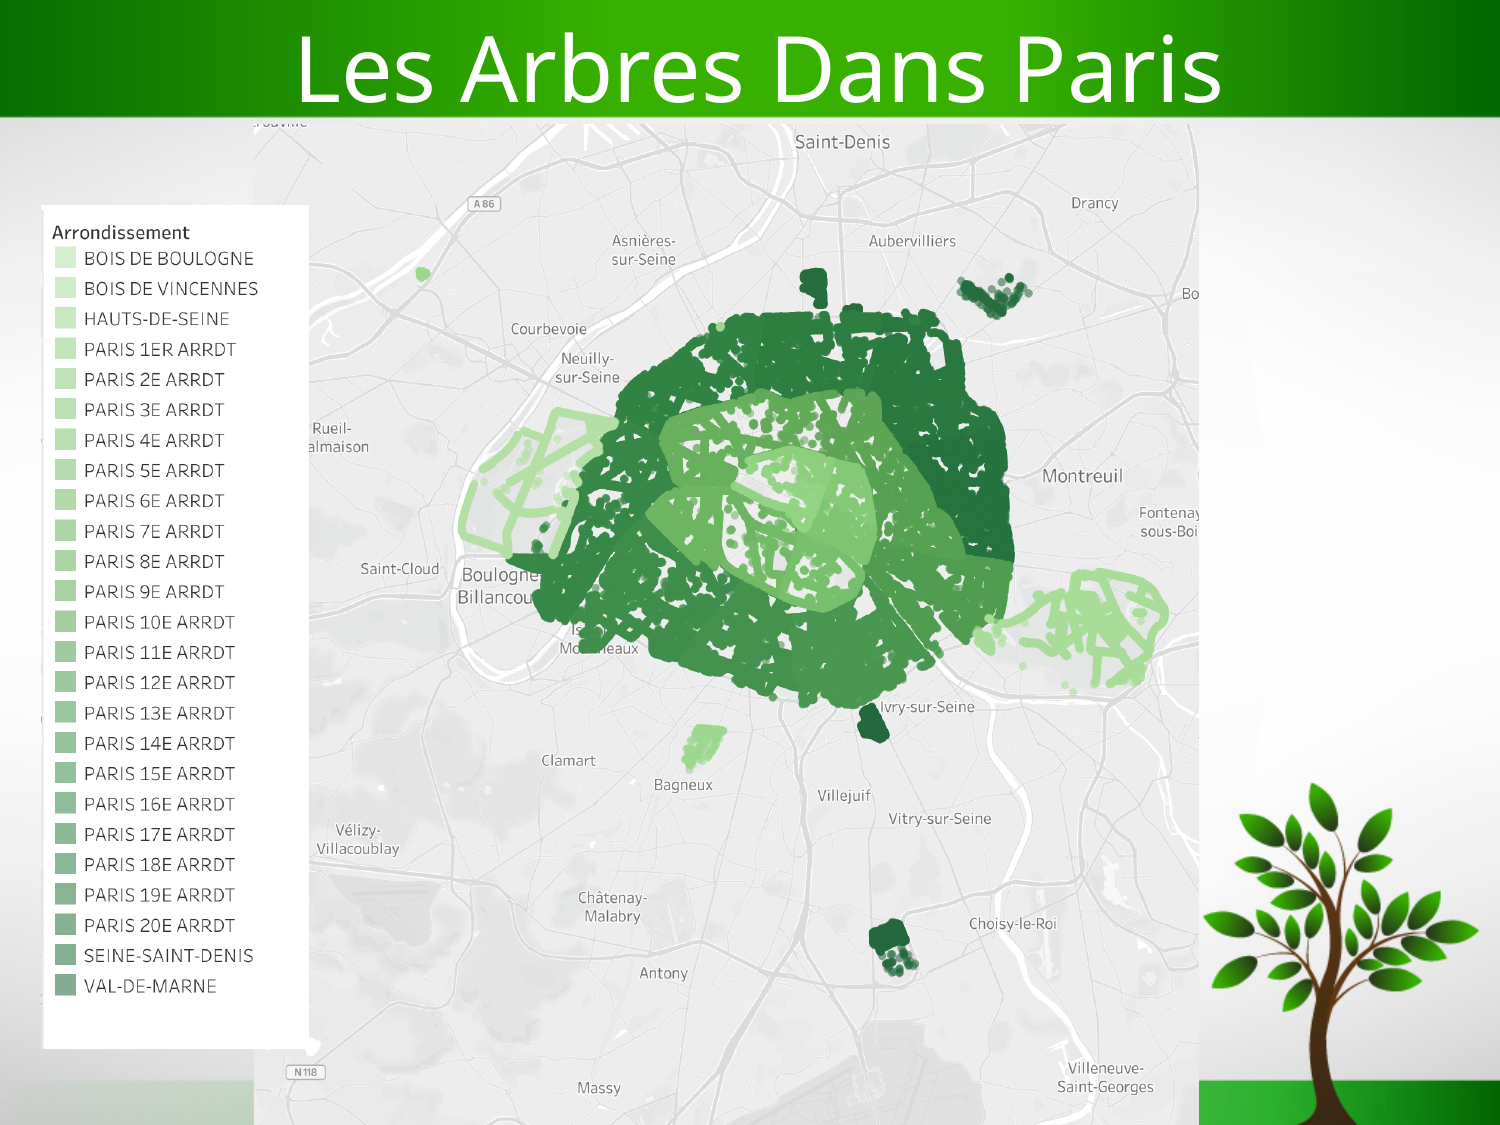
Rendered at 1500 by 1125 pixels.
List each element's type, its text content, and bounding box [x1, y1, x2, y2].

title Les Arbres Dans Paris [159, 7, 1360, 125]
picture [0, 0, 1500, 1125]
